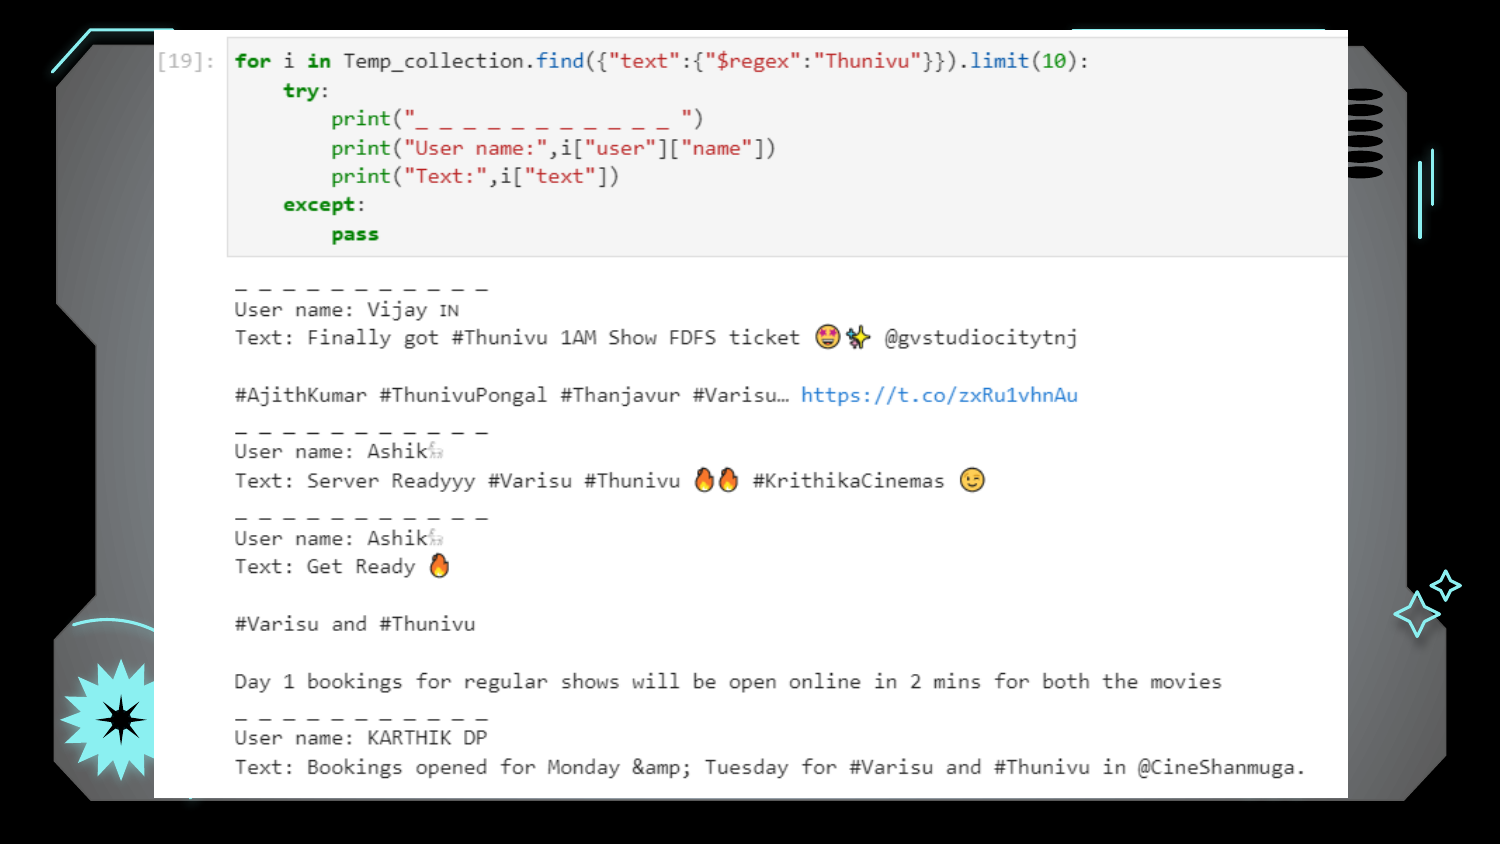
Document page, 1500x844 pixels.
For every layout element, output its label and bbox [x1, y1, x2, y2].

picture [153, 30, 1348, 798]
